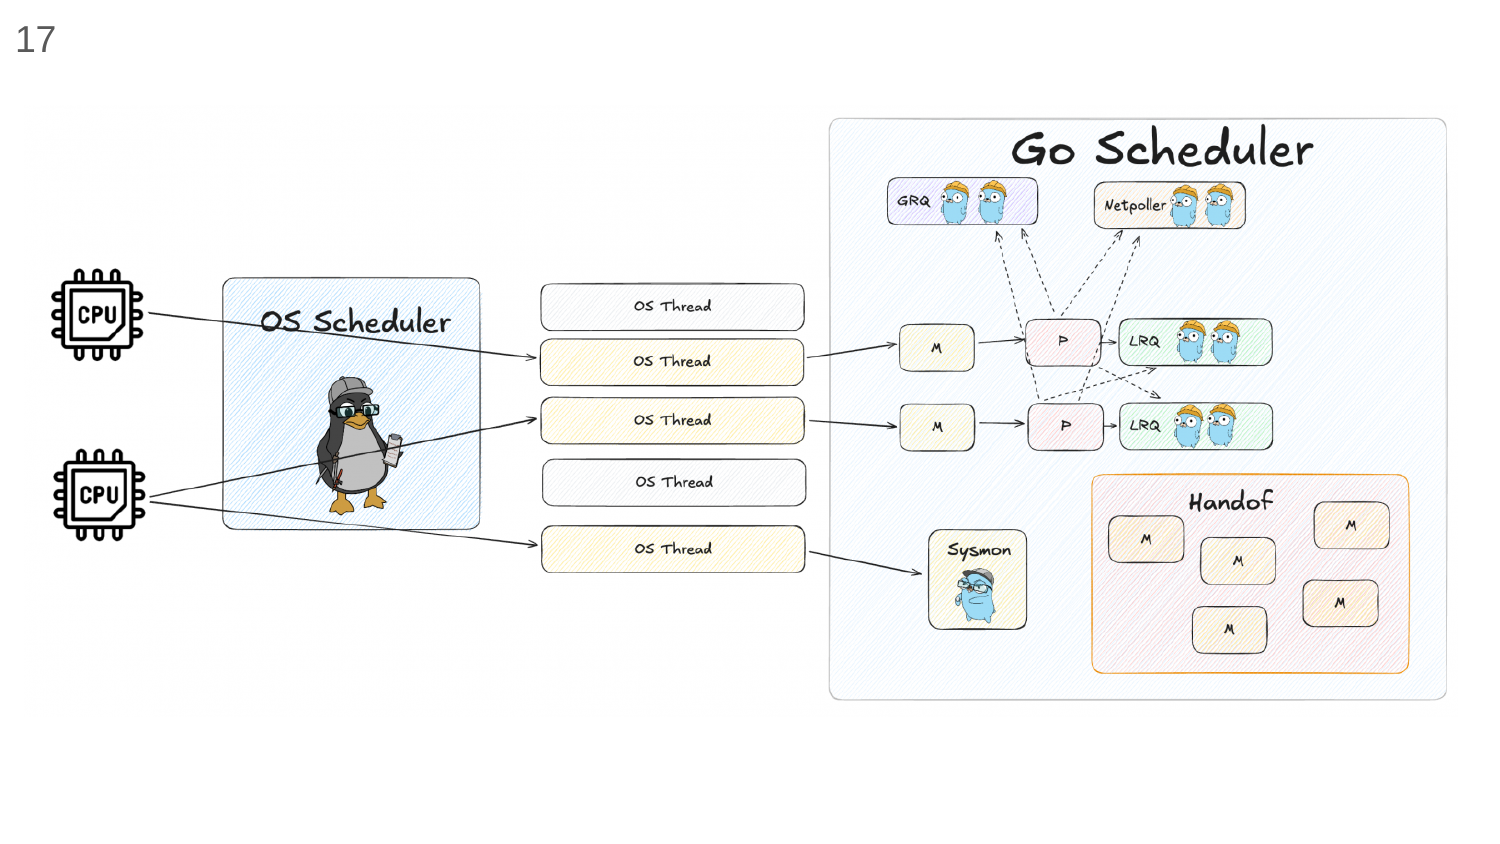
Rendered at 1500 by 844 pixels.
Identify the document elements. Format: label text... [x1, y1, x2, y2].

picture [24, 104, 1458, 717]
text_box 17 [0, 0, 93, 75]
